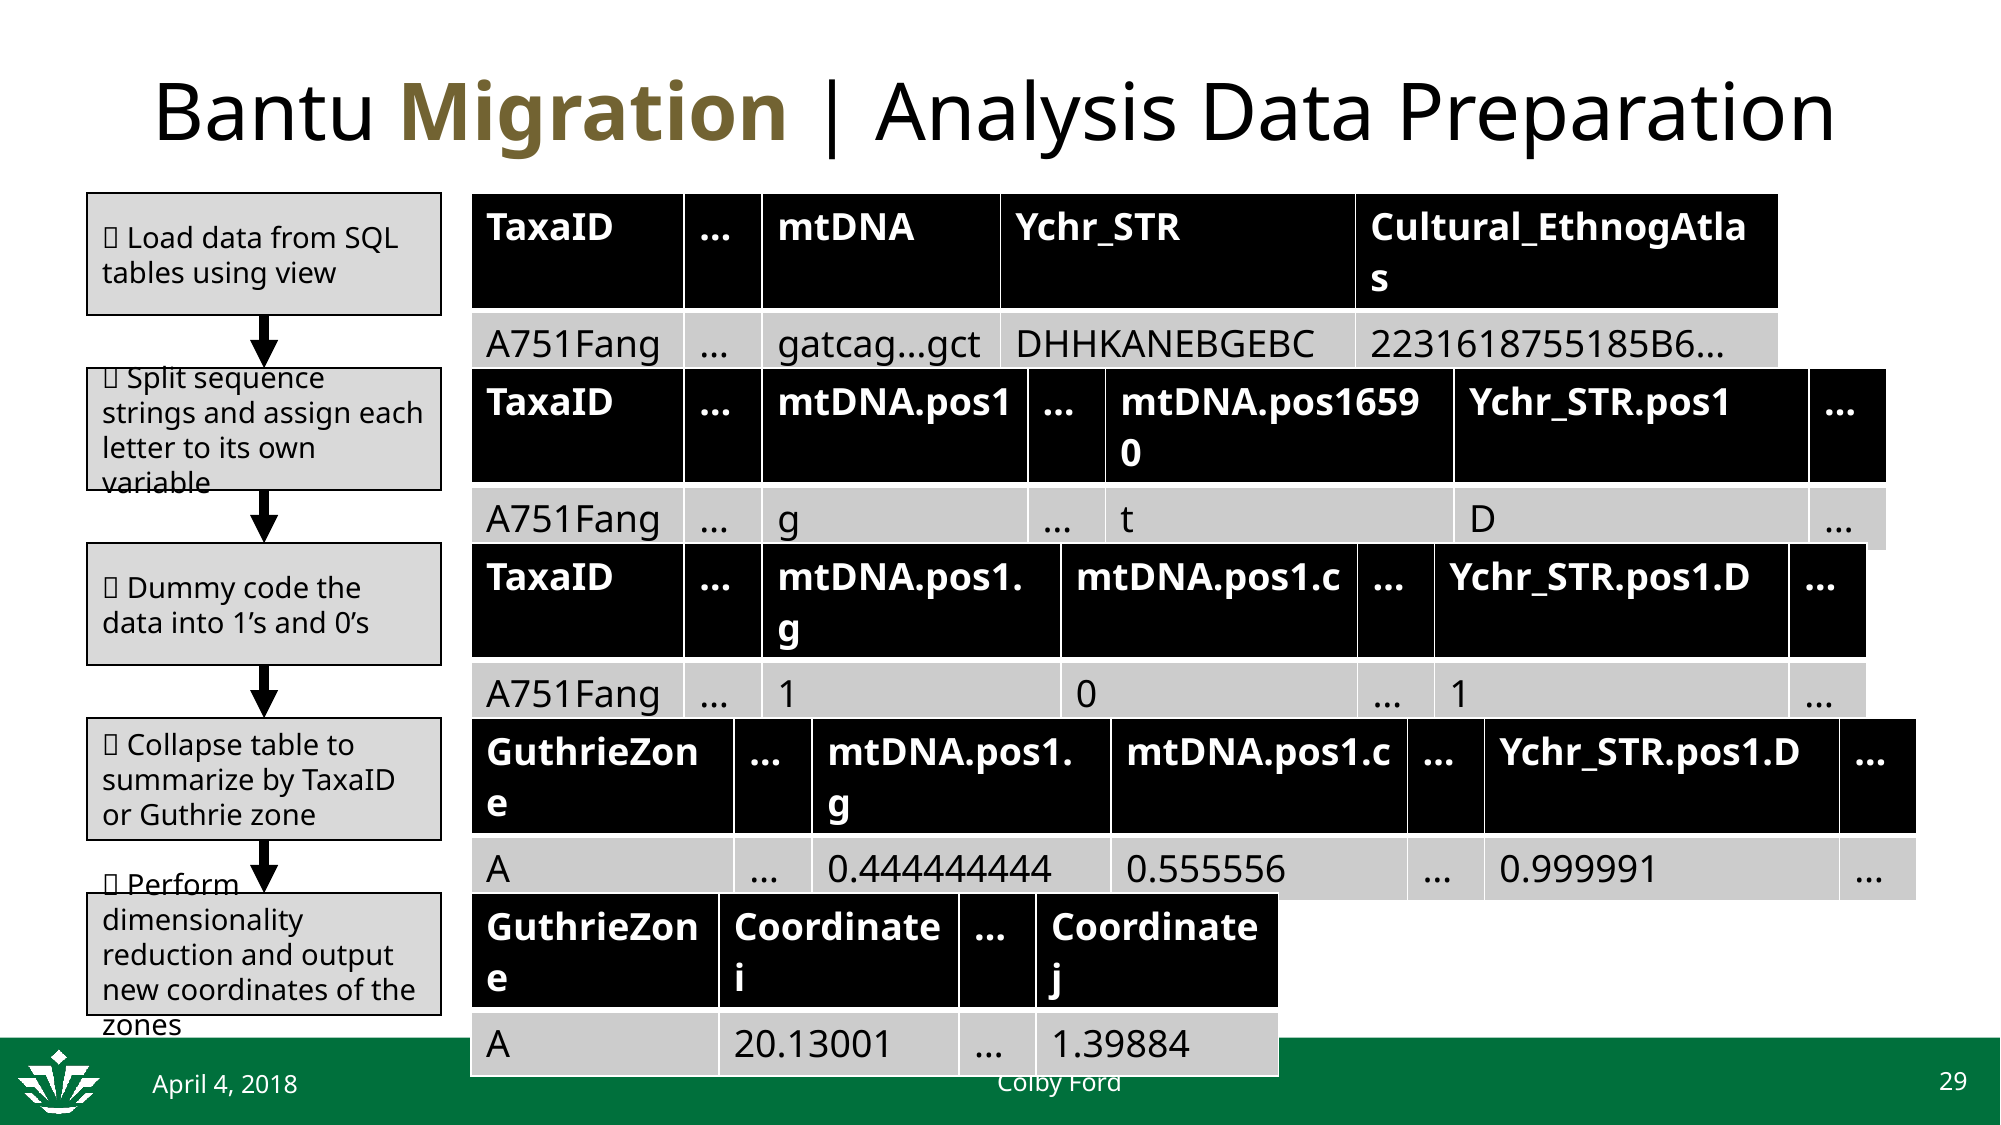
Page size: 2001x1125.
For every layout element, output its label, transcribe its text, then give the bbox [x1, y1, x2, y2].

table_cell … [960, 1013, 1035, 1075]
table_header … [685, 369, 761, 482]
table_cell … [1408, 838, 1484, 900]
table_header … [1840, 719, 1916, 833]
table_cell 20.13001 [720, 1013, 958, 1075]
table_header … [1408, 719, 1484, 833]
table_header … [1029, 369, 1105, 482]
table_cell gatcag…gct [763, 313, 1000, 367]
title Bantu Migration | Analysis Data Preparation [137, 59, 1863, 170]
table_cell … [1358, 663, 1434, 717]
table_header GuthrieZone [472, 719, 733, 833]
table_cell 2231618755185B6… [1356, 313, 1778, 367]
table_cell … [1029, 488, 1105, 542]
table_cell 0.444444444 [813, 838, 1110, 892]
footer Colby Ford [624, 1053, 1495, 1114]
table_header mtDNA.pos1 [763, 369, 1027, 482]
table_header Ychr_STR.pos1.D [1435, 544, 1788, 657]
table_header GuthrieZone [472, 894, 718, 1007]
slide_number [137, 1053, 588, 1114]
table_cell 1 [763, 663, 1060, 717]
text_box  Dummy code the data into 1’s and 0’s [86, 542, 442, 666]
table_header TaxaID [472, 544, 683, 657]
table_cell … [685, 313, 761, 367]
table_cell … [1790, 663, 1866, 717]
table_header mtDNA.pos1.g [763, 544, 1060, 657]
table_header … [685, 544, 761, 657]
text_box  Load data from SQL tables using view [86, 192, 442, 316]
table_cell 0.555556 [1112, 838, 1407, 900]
table_cell … [1840, 838, 1916, 900]
table_header Ychr_STR.pos1.D [1485, 719, 1839, 833]
table_cell 1.39884 [1037, 1013, 1278, 1075]
table_cell 1 [1435, 663, 1788, 717]
table_cell A751Fang [472, 313, 683, 367]
table_header … [1790, 544, 1866, 657]
table_cell DHHKANEBGEBC [1001, 313, 1355, 367]
table_cell … [685, 488, 761, 542]
table_cell 0 [1062, 663, 1357, 717]
table_header … [1810, 369, 1886, 482]
table_cell g [763, 488, 1027, 542]
table_cell A [472, 838, 733, 892]
table_header TaxaID [472, 194, 683, 308]
table_header … [960, 894, 1035, 1007]
table_cell D [1455, 488, 1808, 542]
table_header mtDNA.pos1.g [813, 719, 1110, 833]
slide_number 29 [1532, 1052, 1983, 1113]
table_header … [735, 719, 811, 833]
table_cell … [685, 663, 761, 717]
table_cell A [472, 1013, 718, 1075]
table_cell A751Fang [472, 663, 683, 717]
text_box  Split sequence strings and assign each letter to its own variable [86, 367, 442, 491]
table_header Coordinate i [720, 894, 958, 1007]
table_header mtDNA.pos1.c [1062, 544, 1357, 657]
table_header … [685, 194, 761, 308]
table_cell … [735, 838, 811, 892]
table_cell … [1810, 488, 1886, 550]
table_header Cultural_EthnogAtlas [1356, 194, 1778, 308]
table_header mtDNA.pos16590 [1106, 369, 1453, 482]
text_box  Collapse table to summarize by TaxaID or Guthrie zone [86, 717, 442, 841]
table_header TaxaID [472, 369, 683, 482]
table_cell 0.999991 [1485, 838, 1839, 900]
table_header Coordinate j [1037, 894, 1278, 1007]
table_header … [1358, 544, 1434, 657]
text_box  Perform dimensionality reduction and output new coordinates of the zones [86, 892, 442, 1016]
table_header mtDNA [763, 194, 1000, 308]
table_cell t [1106, 488, 1453, 542]
table_header Ychr_STR [1001, 194, 1355, 308]
table_header mtDNA.pos1.c [1112, 719, 1407, 833]
table_cell A751Fang [472, 488, 683, 542]
table_header Ychr_STR.pos1 [1455, 369, 1808, 482]
